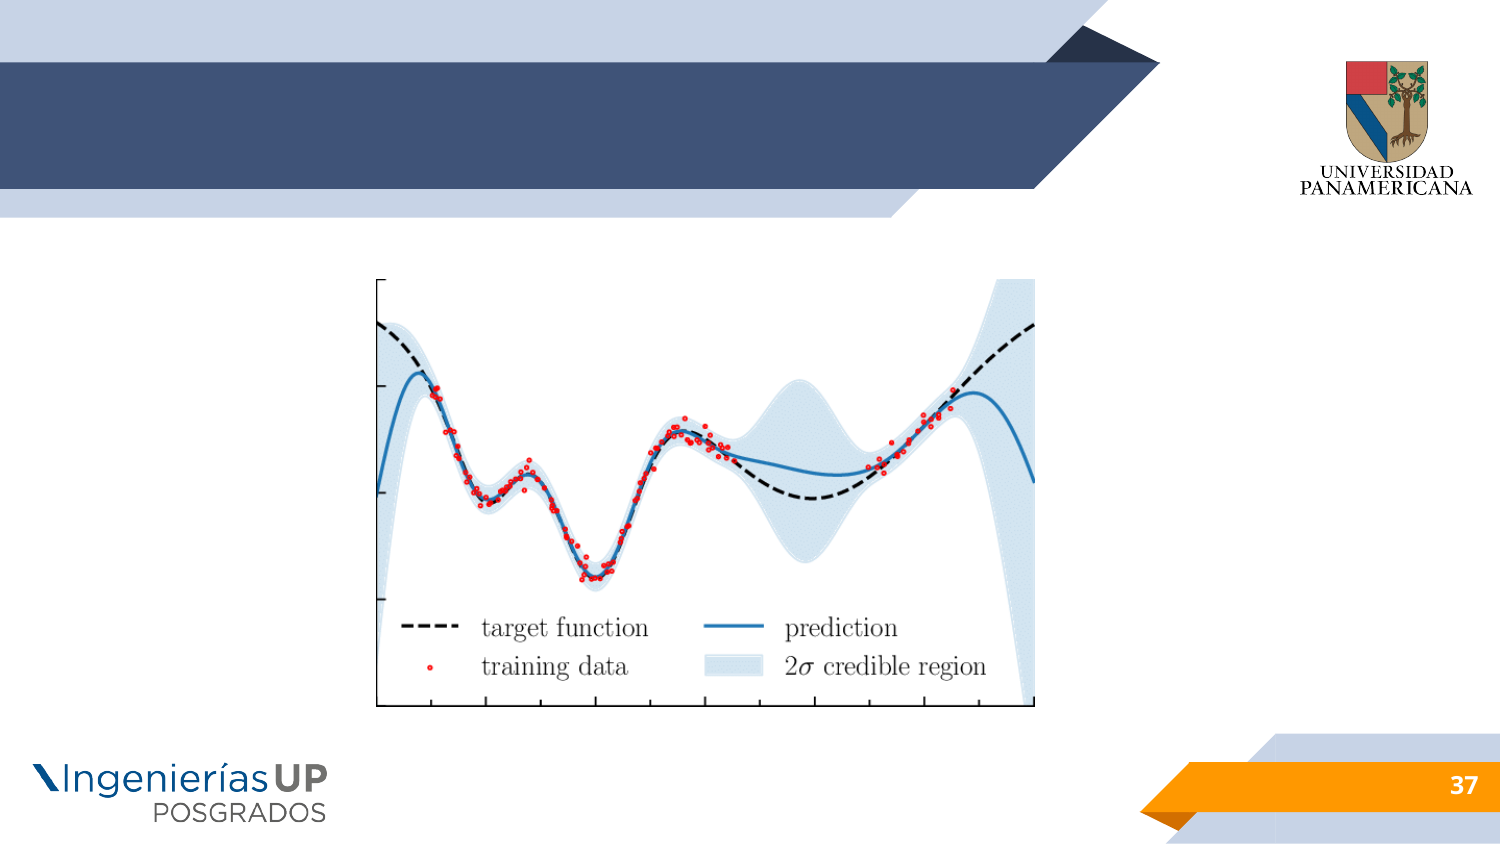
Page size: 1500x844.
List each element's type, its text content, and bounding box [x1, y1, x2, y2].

slide_number 37 [1249, 760, 1494, 813]
picture [15, 737, 344, 844]
picture [375, 279, 1035, 707]
picture [1286, 44, 1490, 210]
